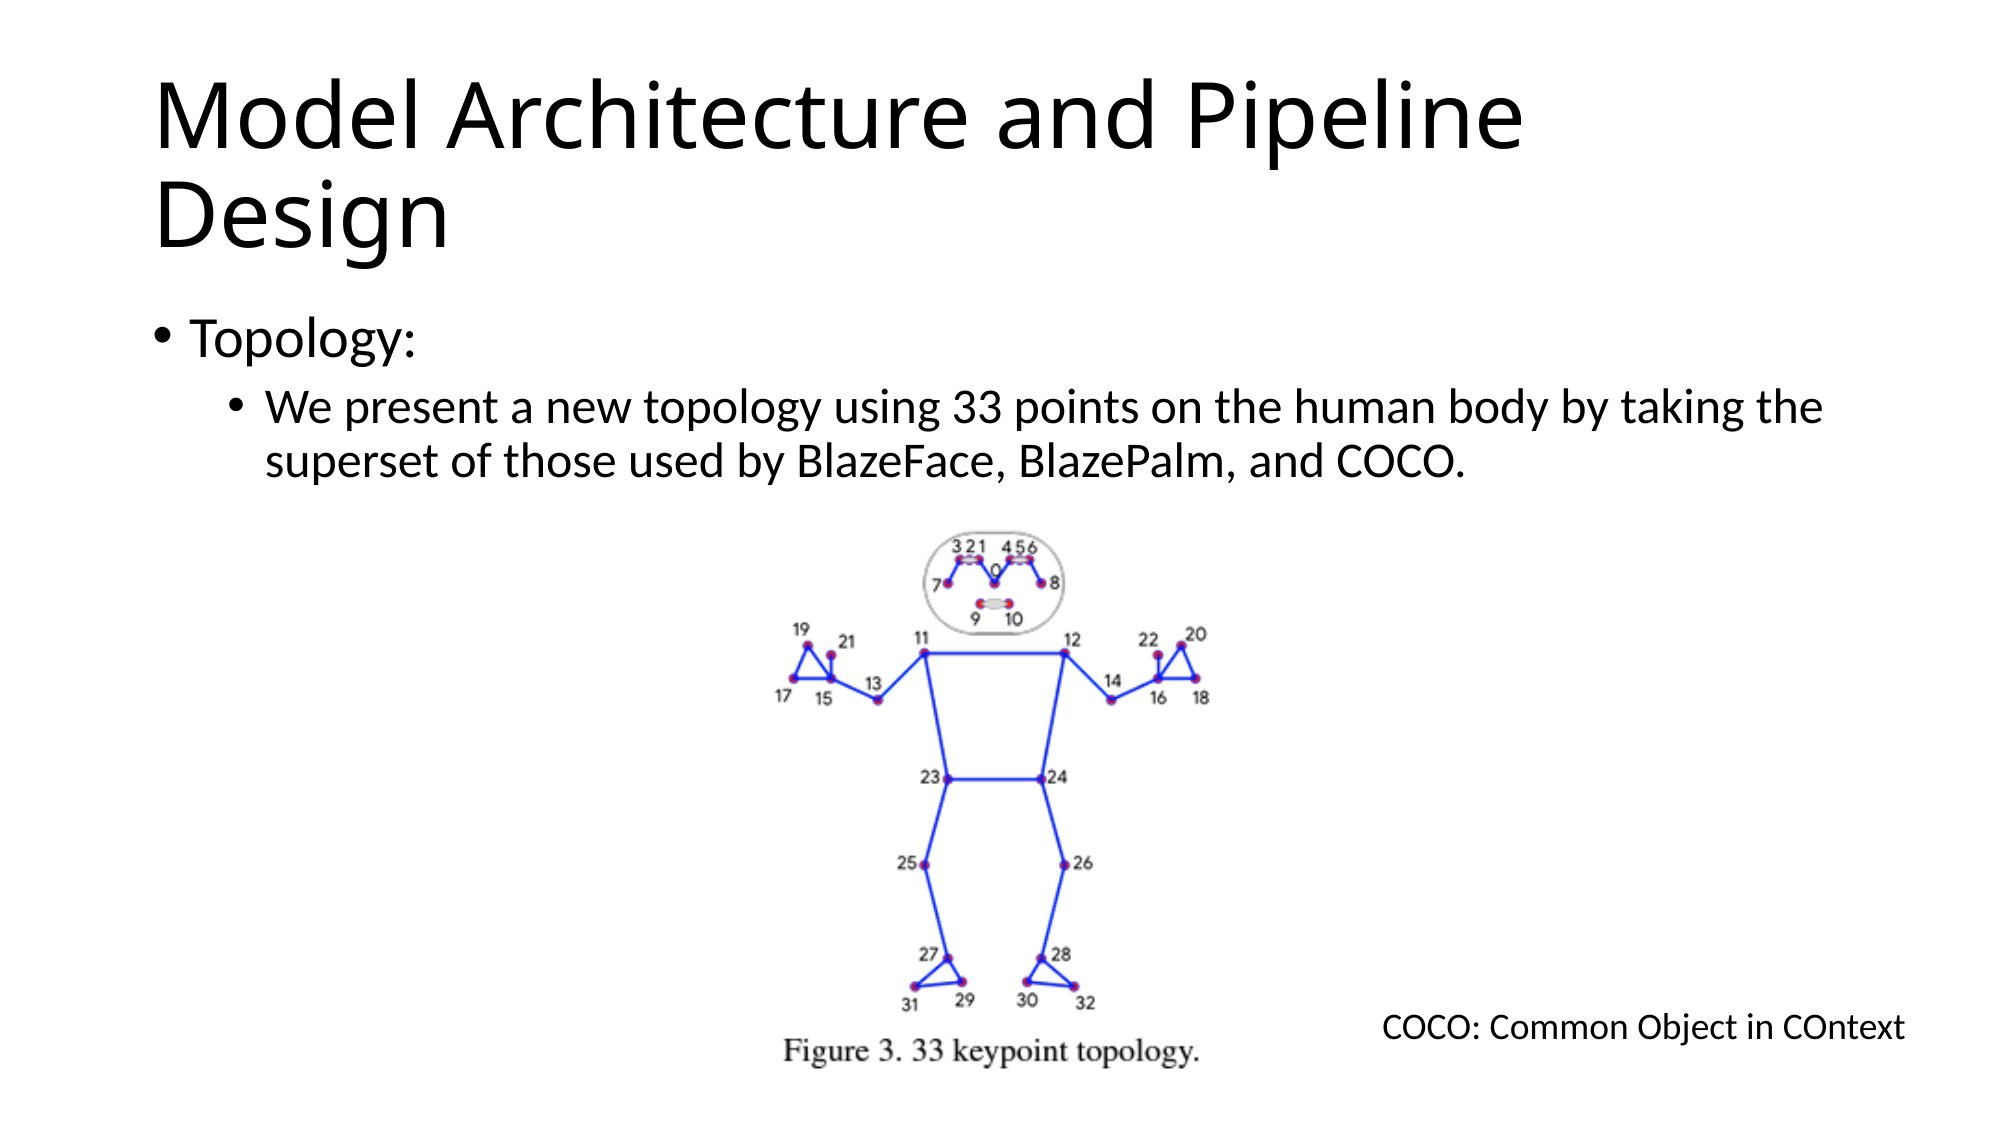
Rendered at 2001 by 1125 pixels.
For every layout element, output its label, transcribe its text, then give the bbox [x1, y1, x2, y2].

picture [712, 501, 1243, 1091]
list Topology: We present a new topology using 33 points on the human body by taking the superset of those used by BlazeFace, BlazePalm, and COCO. [137, 299, 1863, 1014]
text_box COCO: Common Object in COntext [1367, 994, 1922, 1054]
title Model Architecture and Pipeline Design [137, 59, 1863, 278]
